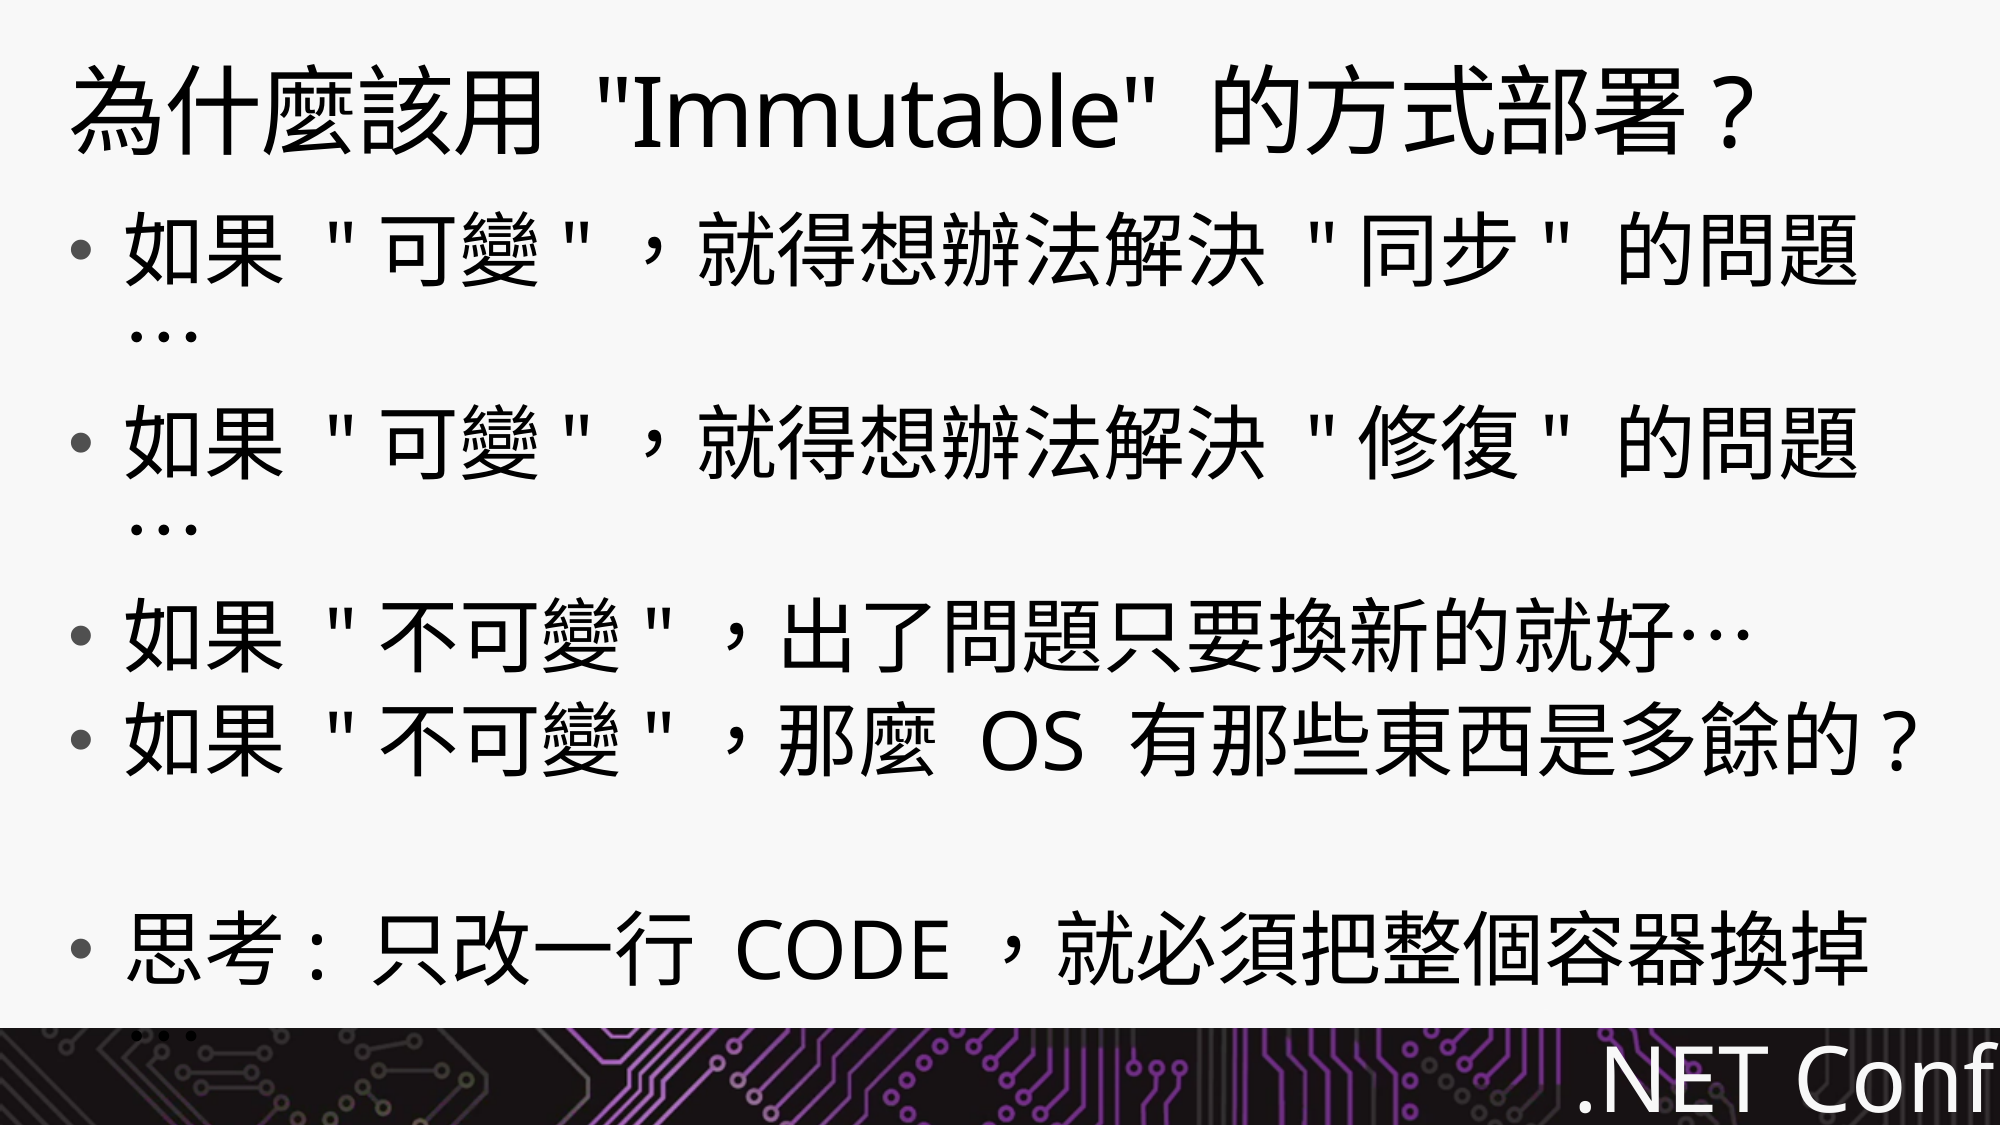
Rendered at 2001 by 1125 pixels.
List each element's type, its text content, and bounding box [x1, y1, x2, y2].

title 為什麼該用 "Immutable" 的方式部署? [44, 47, 1957, 196]
list 如果 "可變"，就得想辦法解決 "同步" 的問題… 如果 "可變"，就得想辦法解決 "修復" 的問題… 如果 "不可變"，出了問題只要換新的就好… 如果 "不可變"，那麼 OS 有那些東西是多餘的? 思考: 只改一行 CODE，就必須把整個容器換掉… [44, 196, 1956, 968]
picture [0, 1028, 2000, 1125]
